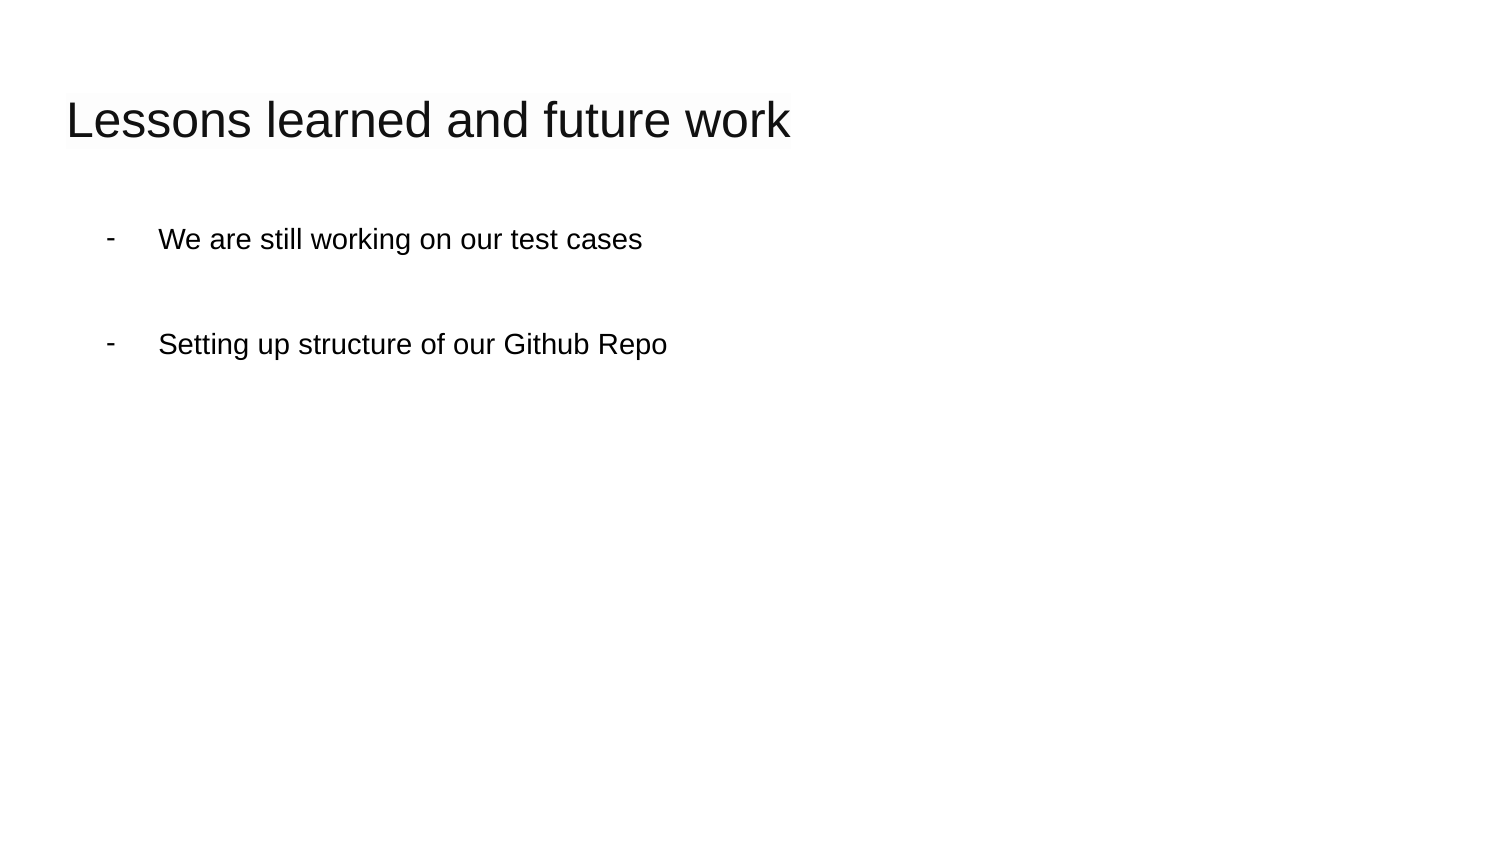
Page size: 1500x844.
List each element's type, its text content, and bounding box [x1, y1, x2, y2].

title Lessons learned and future work [51, 72, 1449, 167]
text_box We are still working on our test cases Setting up structure of our Github Repo [68, 205, 1159, 683]
